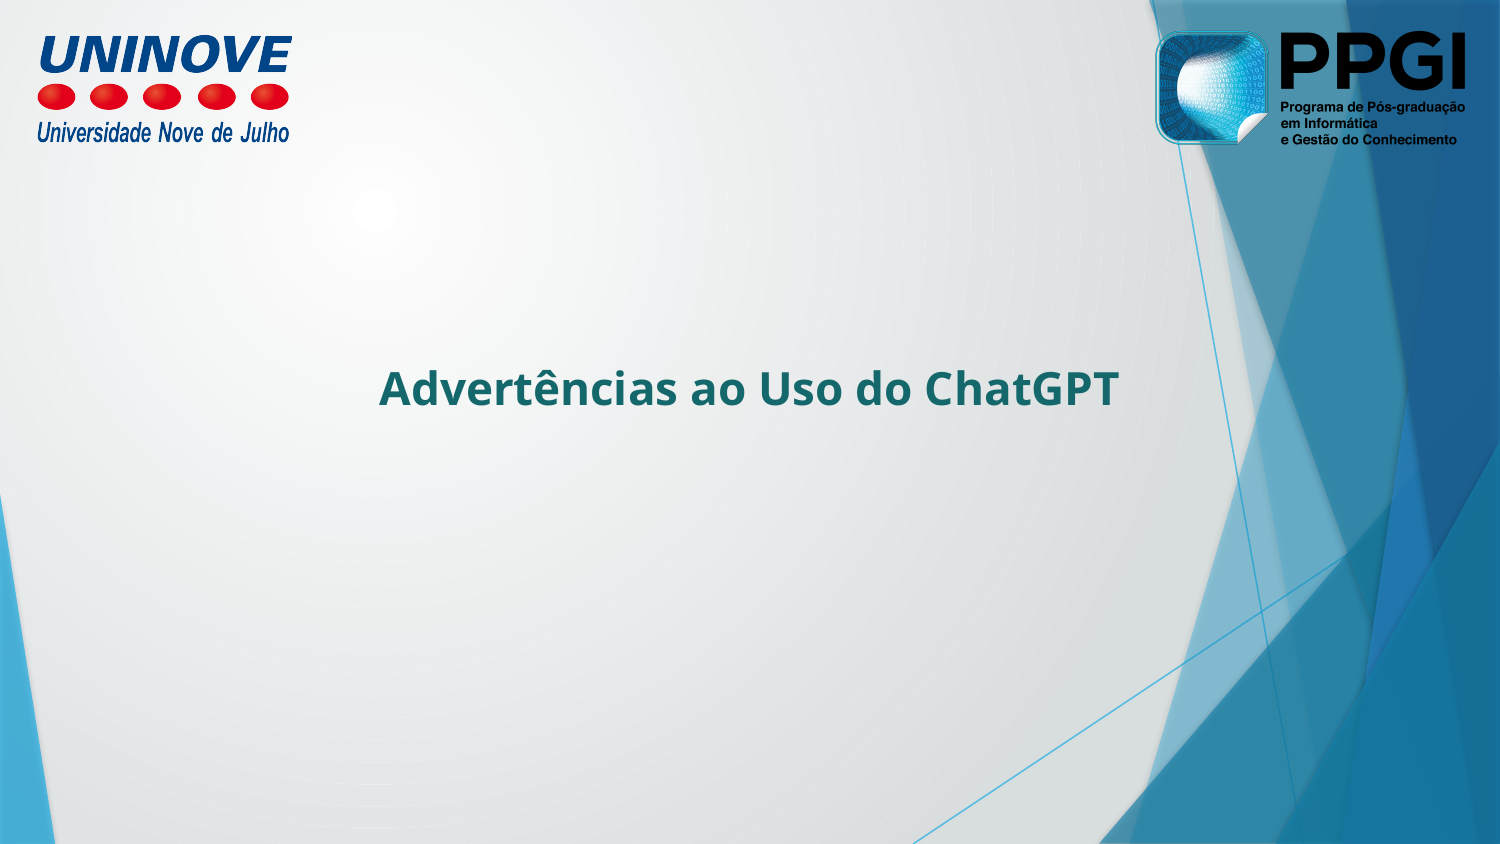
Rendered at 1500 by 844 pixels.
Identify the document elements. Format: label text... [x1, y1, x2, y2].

text_box Advertências ao Uso do ChatGPT [317, 344, 1183, 430]
picture [32, 28, 293, 148]
picture [1152, 28, 1468, 148]
